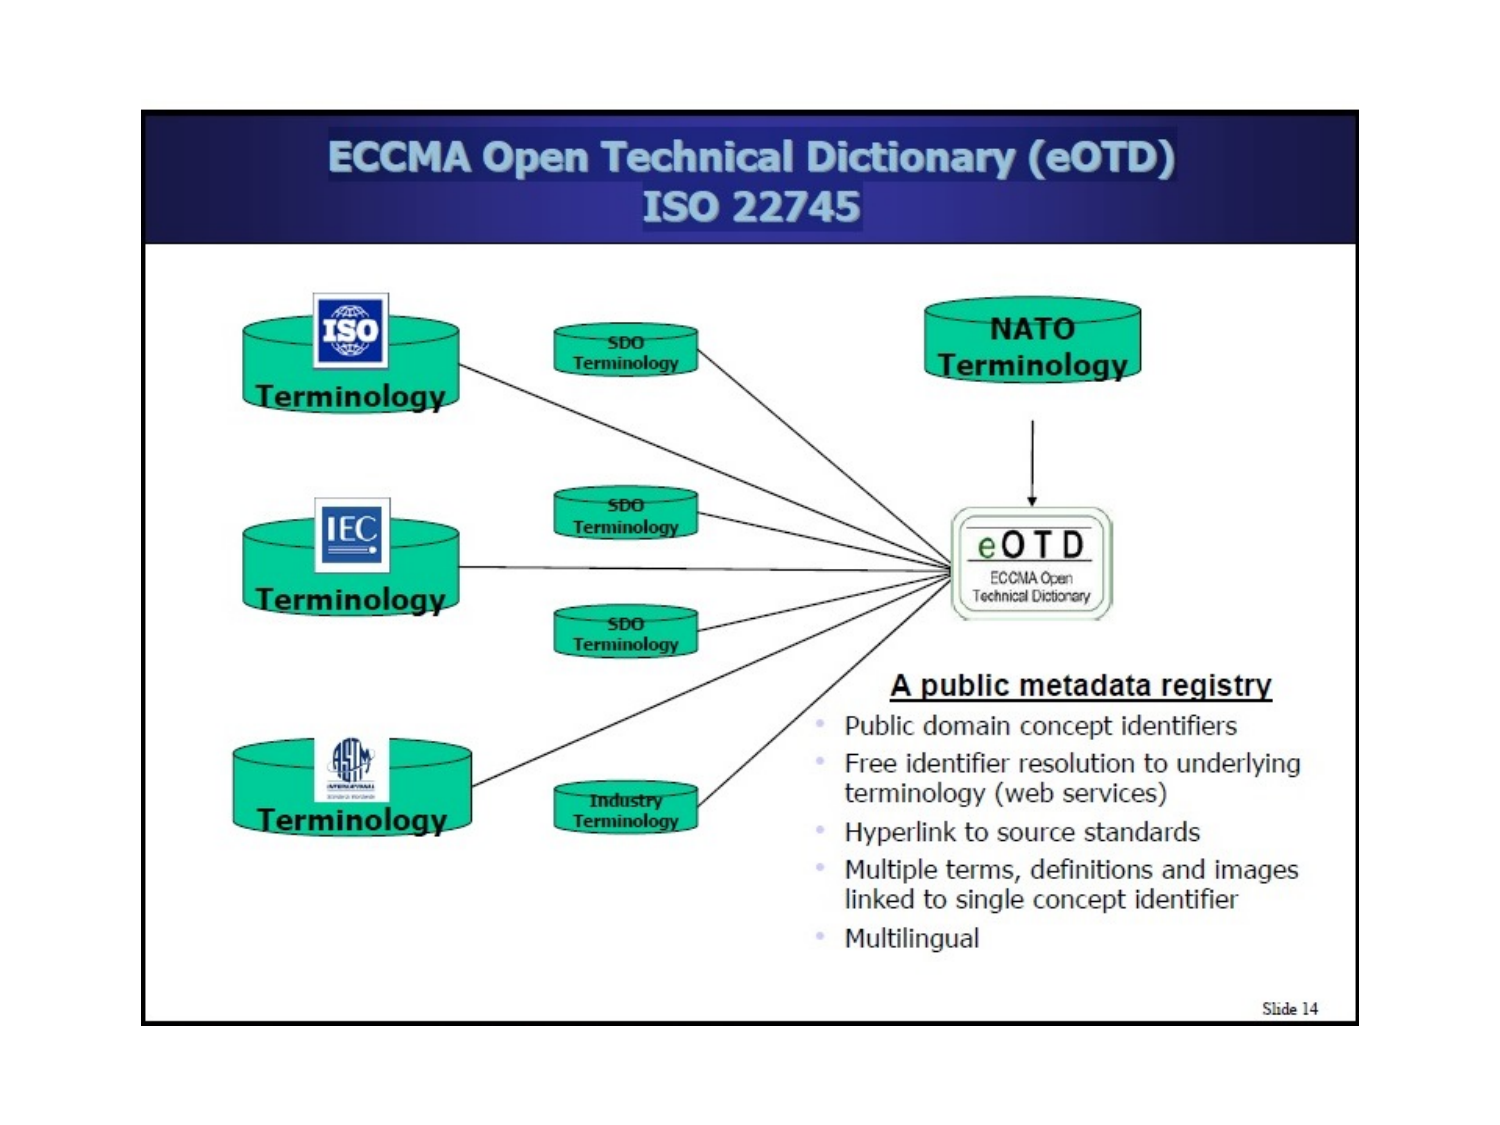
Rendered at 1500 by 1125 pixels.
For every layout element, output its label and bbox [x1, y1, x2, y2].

picture [141, 98, 1359, 1026]
